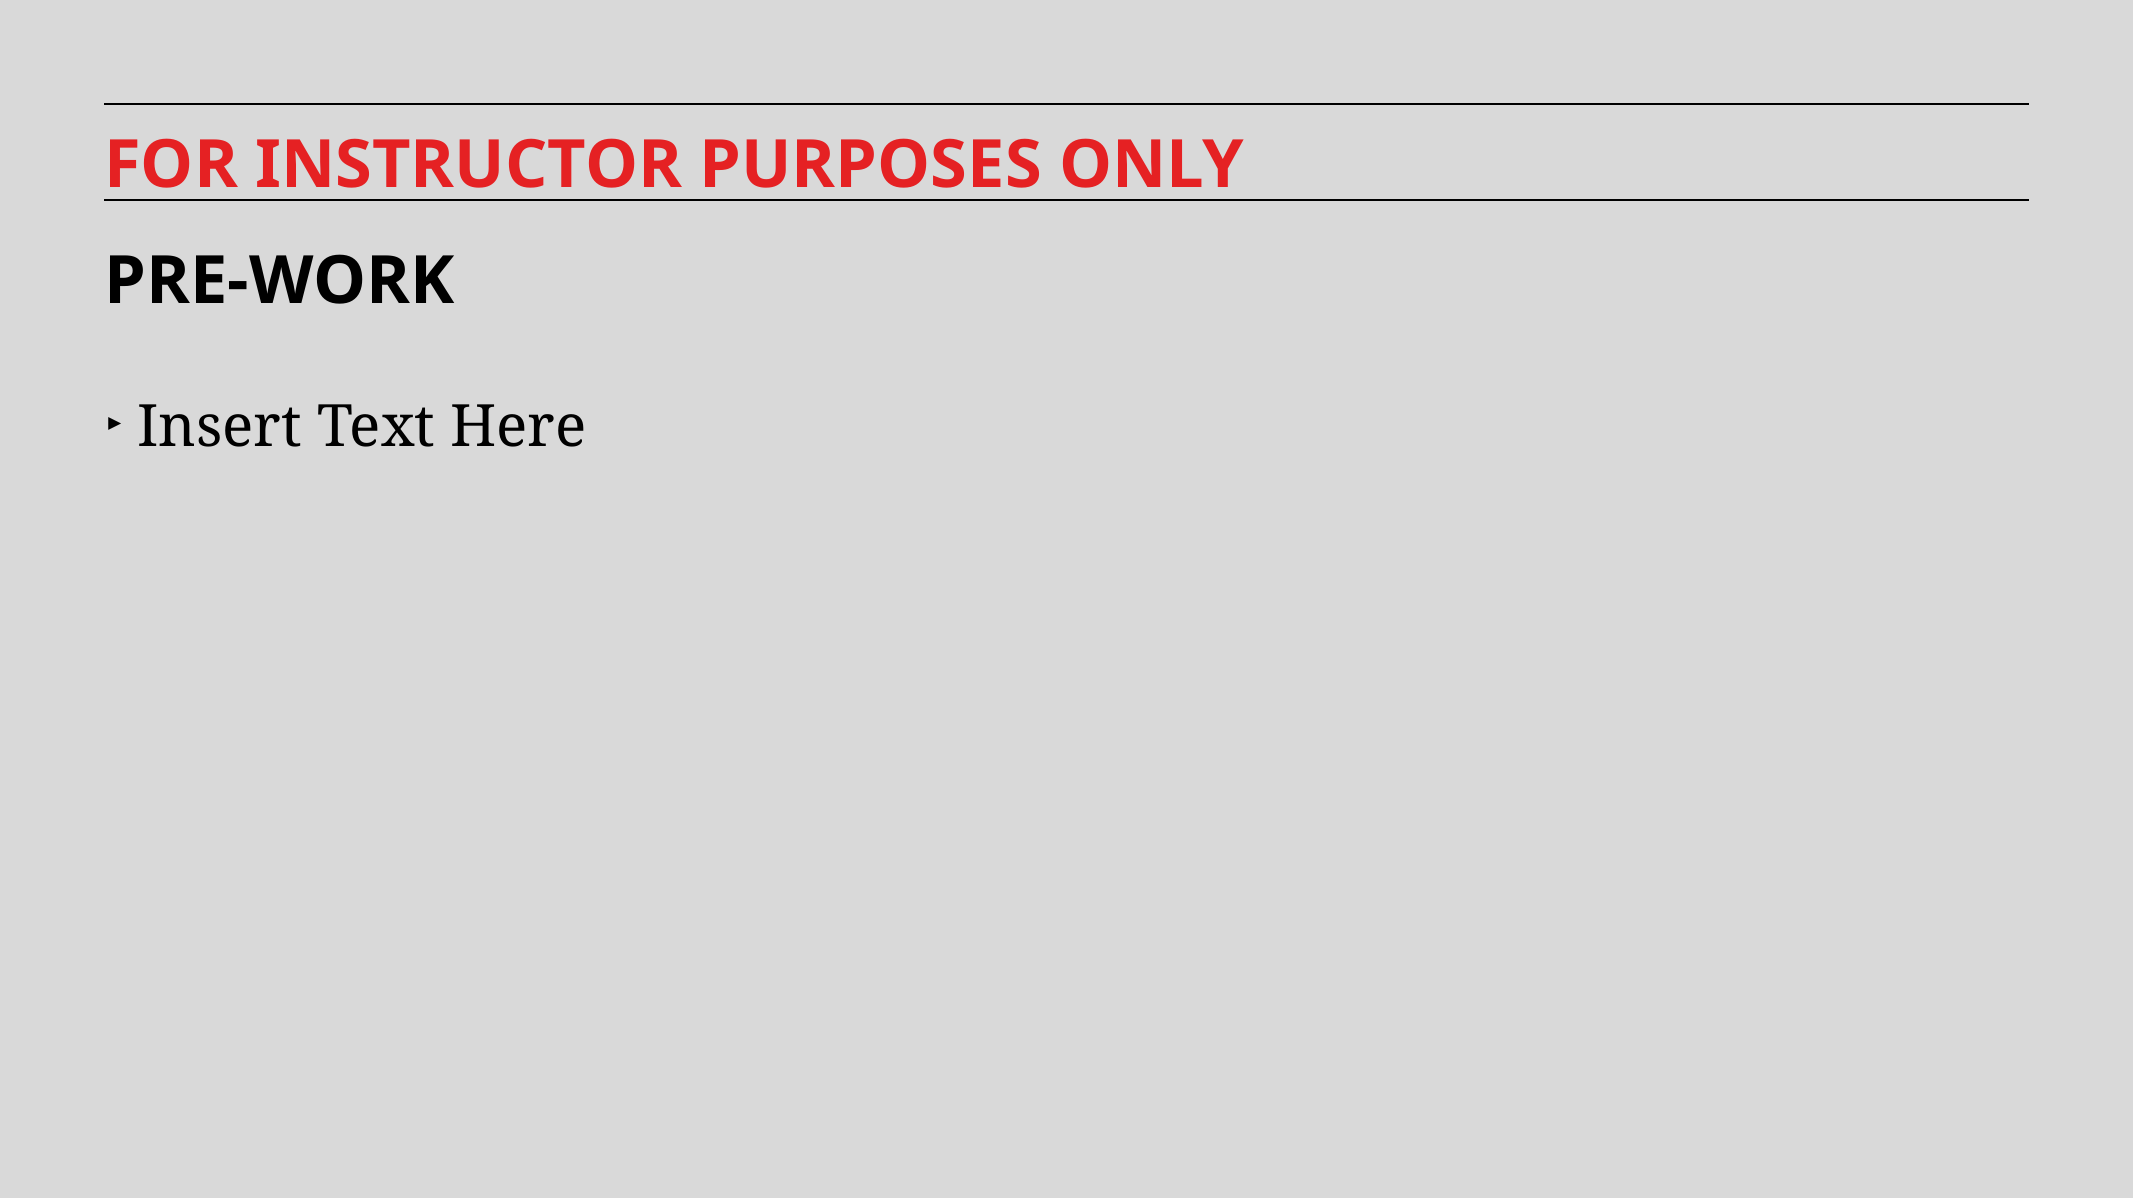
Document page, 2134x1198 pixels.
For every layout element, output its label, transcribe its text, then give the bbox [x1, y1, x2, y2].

text_box PRE-WORK [104, 236, 1371, 308]
list Insert Text Here [104, 318, 2030, 944]
text_box FOR INSTRUCTOR PURPOSES ONLY [104, 120, 2002, 192]
